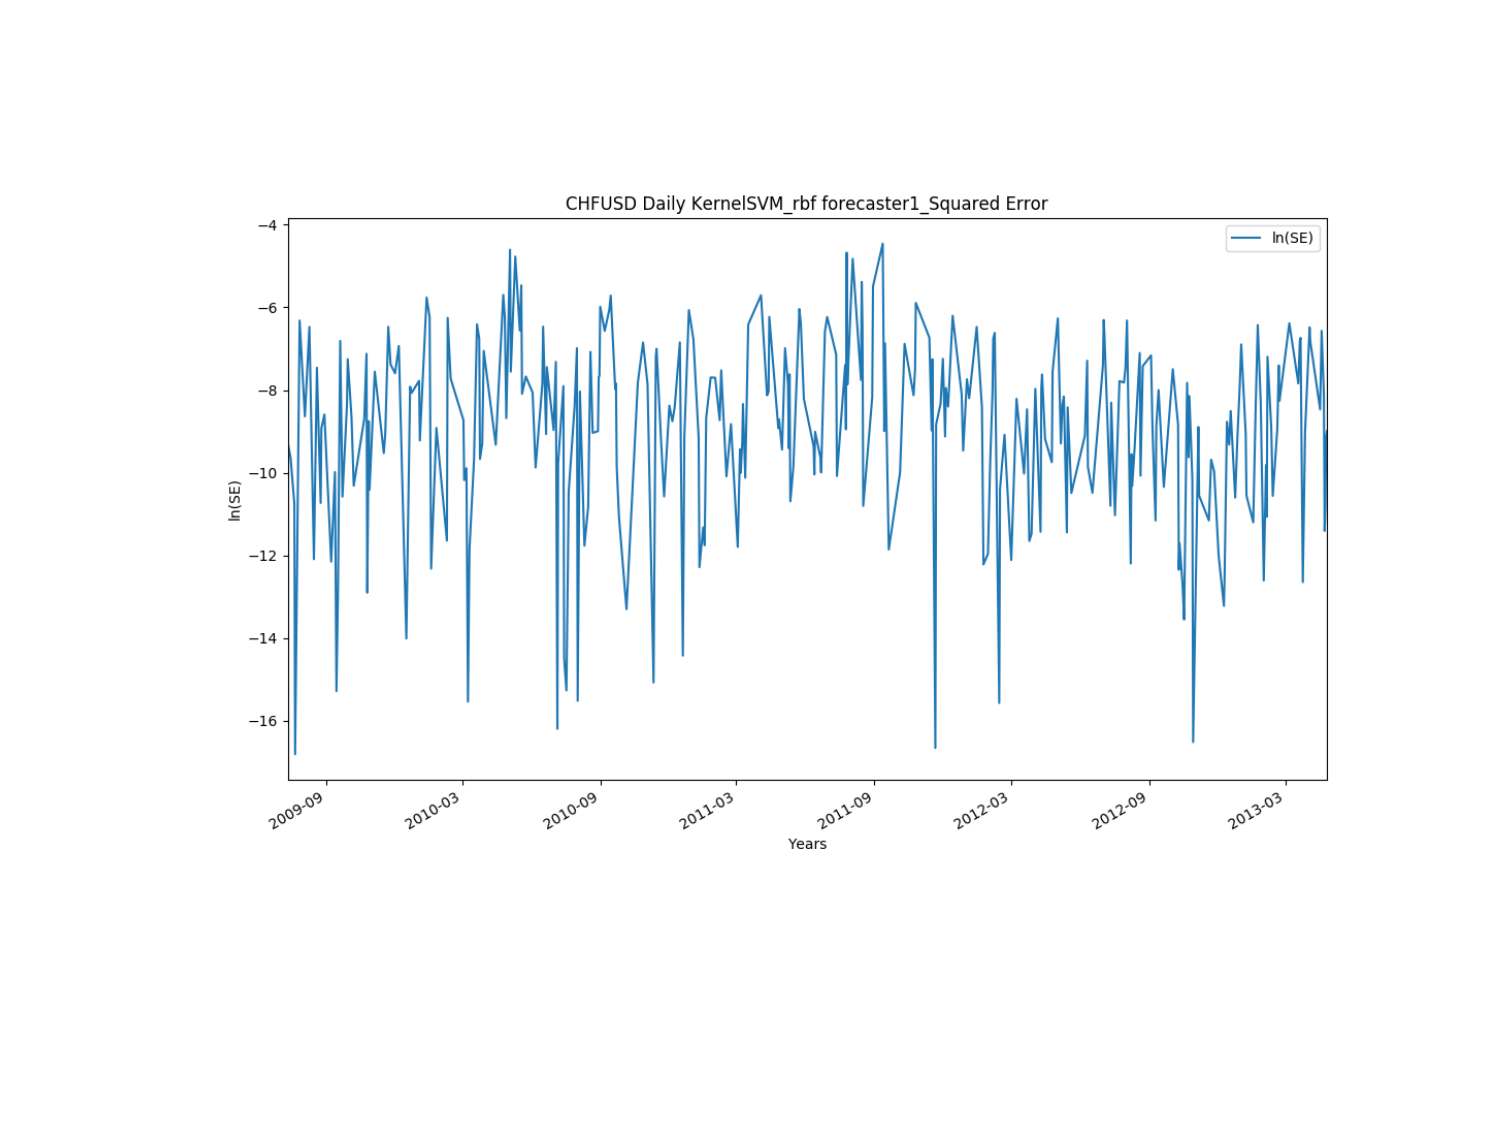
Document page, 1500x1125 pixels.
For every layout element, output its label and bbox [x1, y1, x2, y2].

picture [119, 119, 1461, 946]
